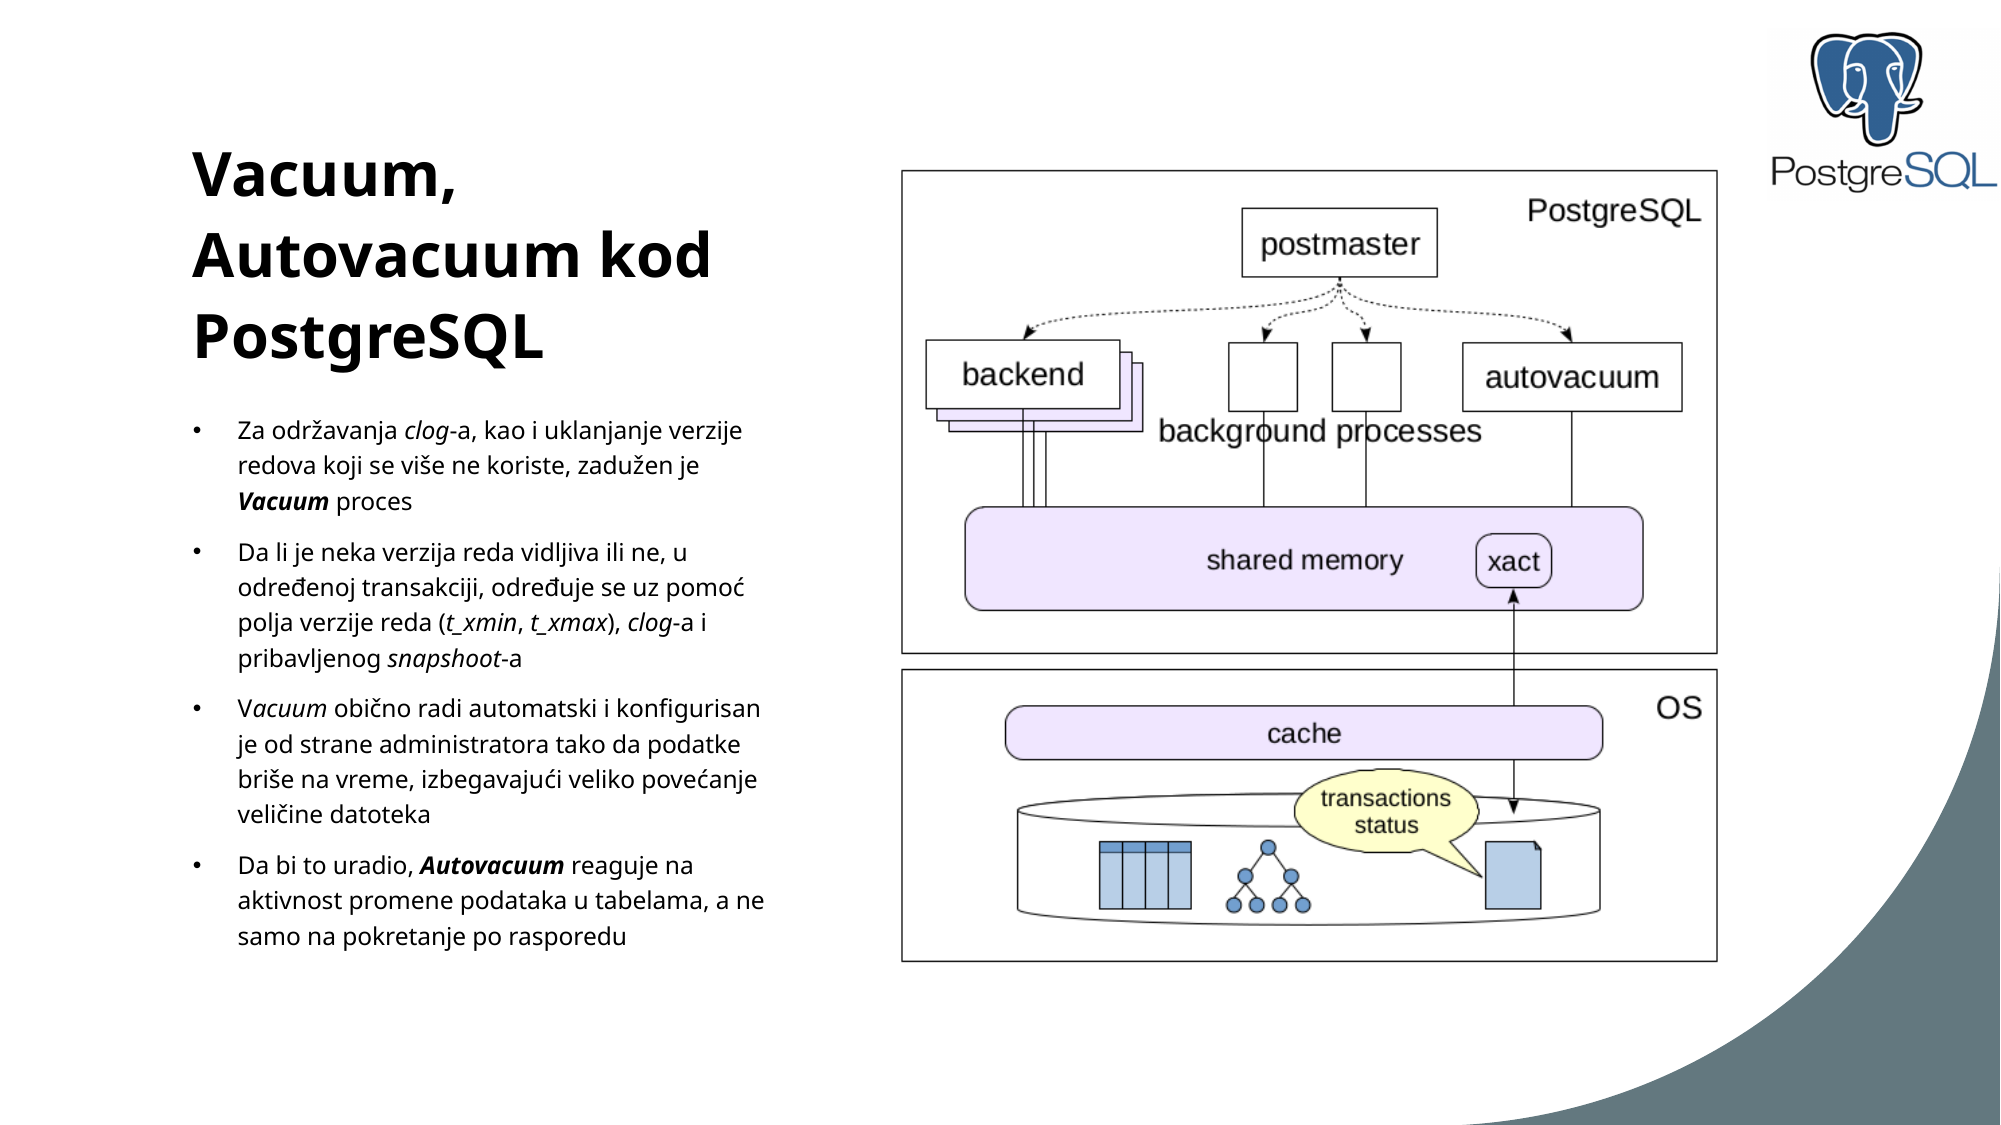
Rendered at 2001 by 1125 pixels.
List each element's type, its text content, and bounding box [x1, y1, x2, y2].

list Za održavanja clog-a, kao i uklanjanje verzije redova koji se više ne koriste, zadužen je Vacuum proces Da li je neka verzija reda vidljiva ili ne, u određenoj transakciji, određuje se uz pomoć polja verzije reda (t_xmin, t_xmax), clog-a i pribavljenog snapshoot-a Vacuum obično radi automatski i konfigurisan je od strane administratora tako da podatke briše na vreme, izbegavajući veliko povećanje veličine datoteka Da bi to uradio, Autovacuum reaguje na aktivnost promene podataka u tabelama, a ne samo na pokretanje po rasporedu [177, 401, 783, 963]
picture [884, 150, 1734, 977]
picture [1767, 28, 2000, 201]
title Vacuum, Autovacuum kod PostgreSQL [177, 118, 783, 379]
